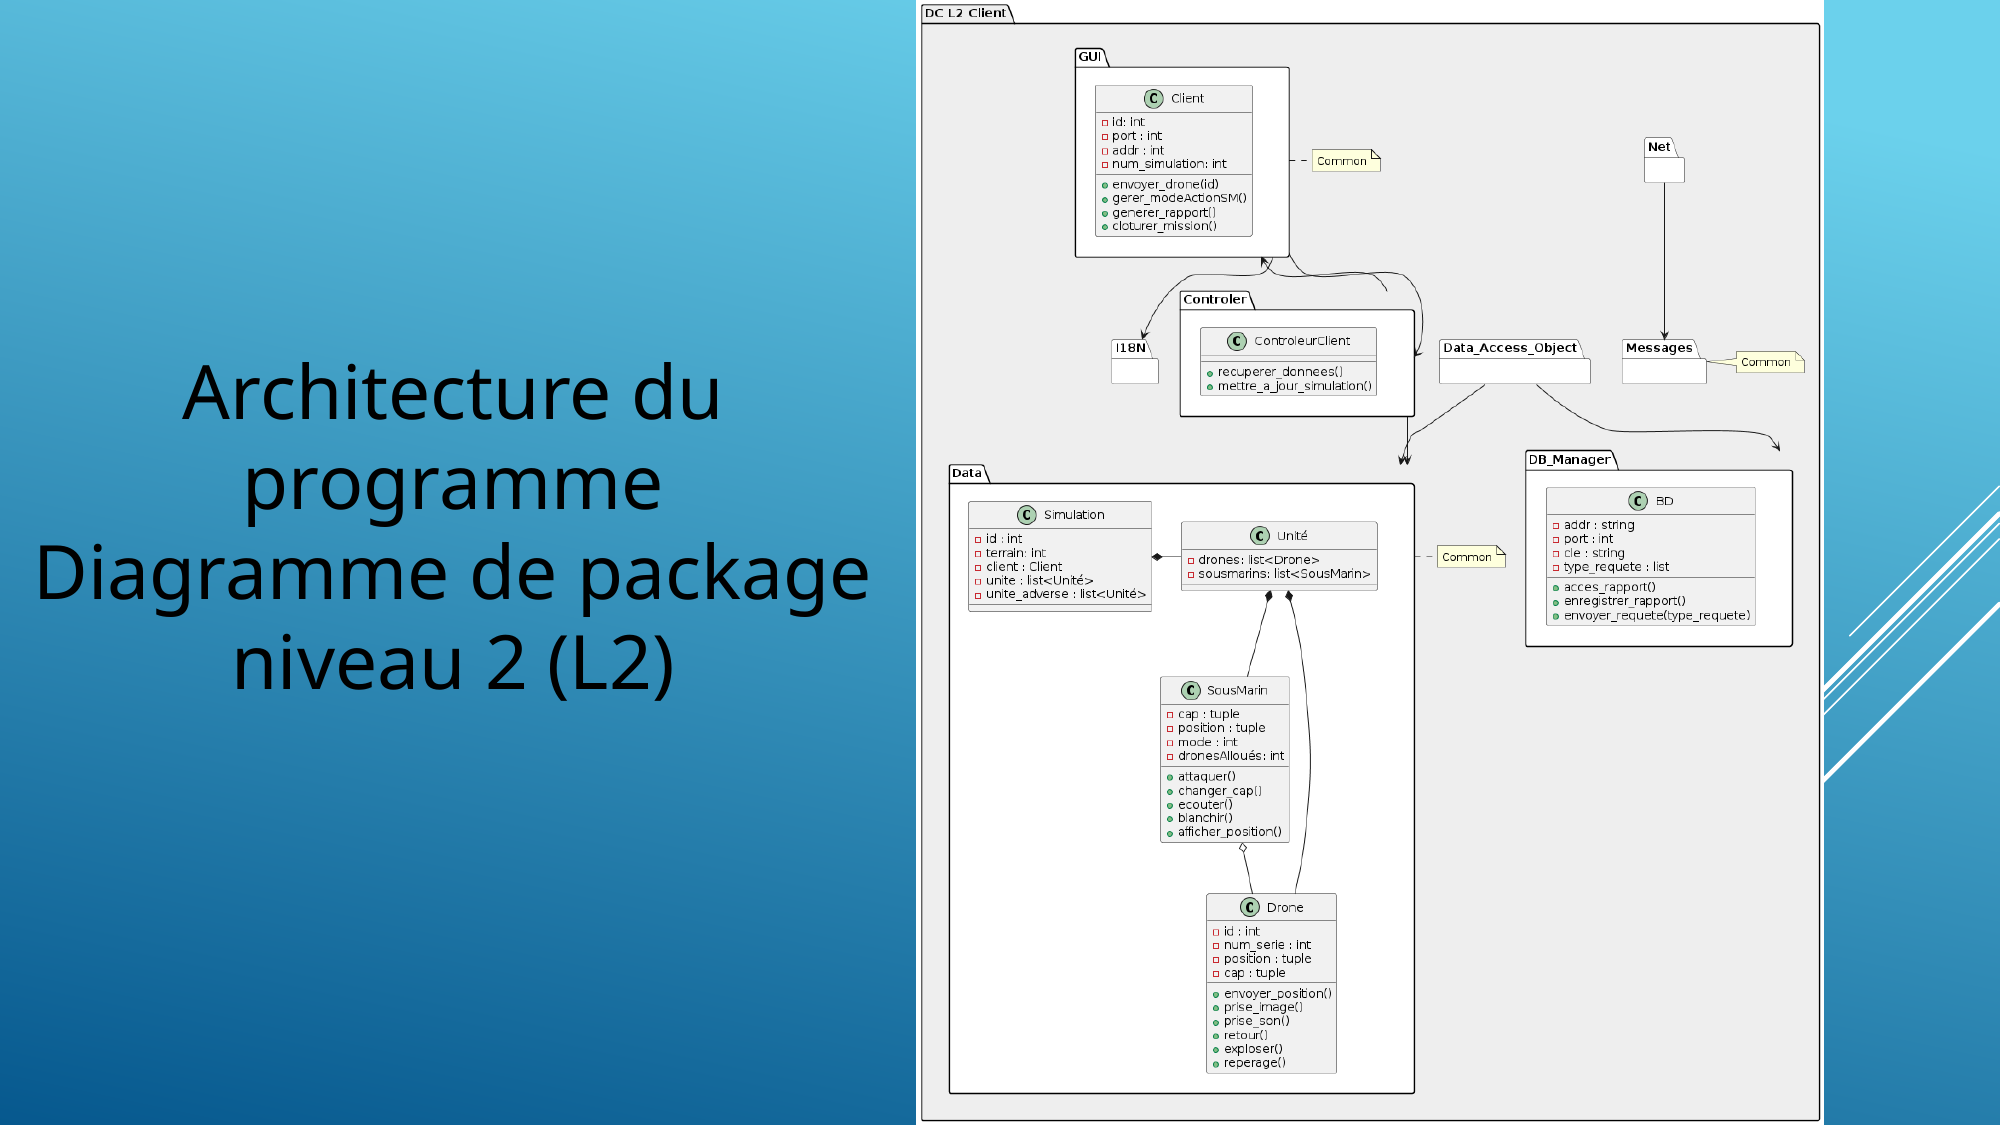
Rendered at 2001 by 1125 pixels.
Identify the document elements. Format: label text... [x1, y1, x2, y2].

picture [916, 0, 1824, 1125]
text_box Architecture du programme Diagramme de package niveau 2 (L2) [15, 337, 892, 713]
